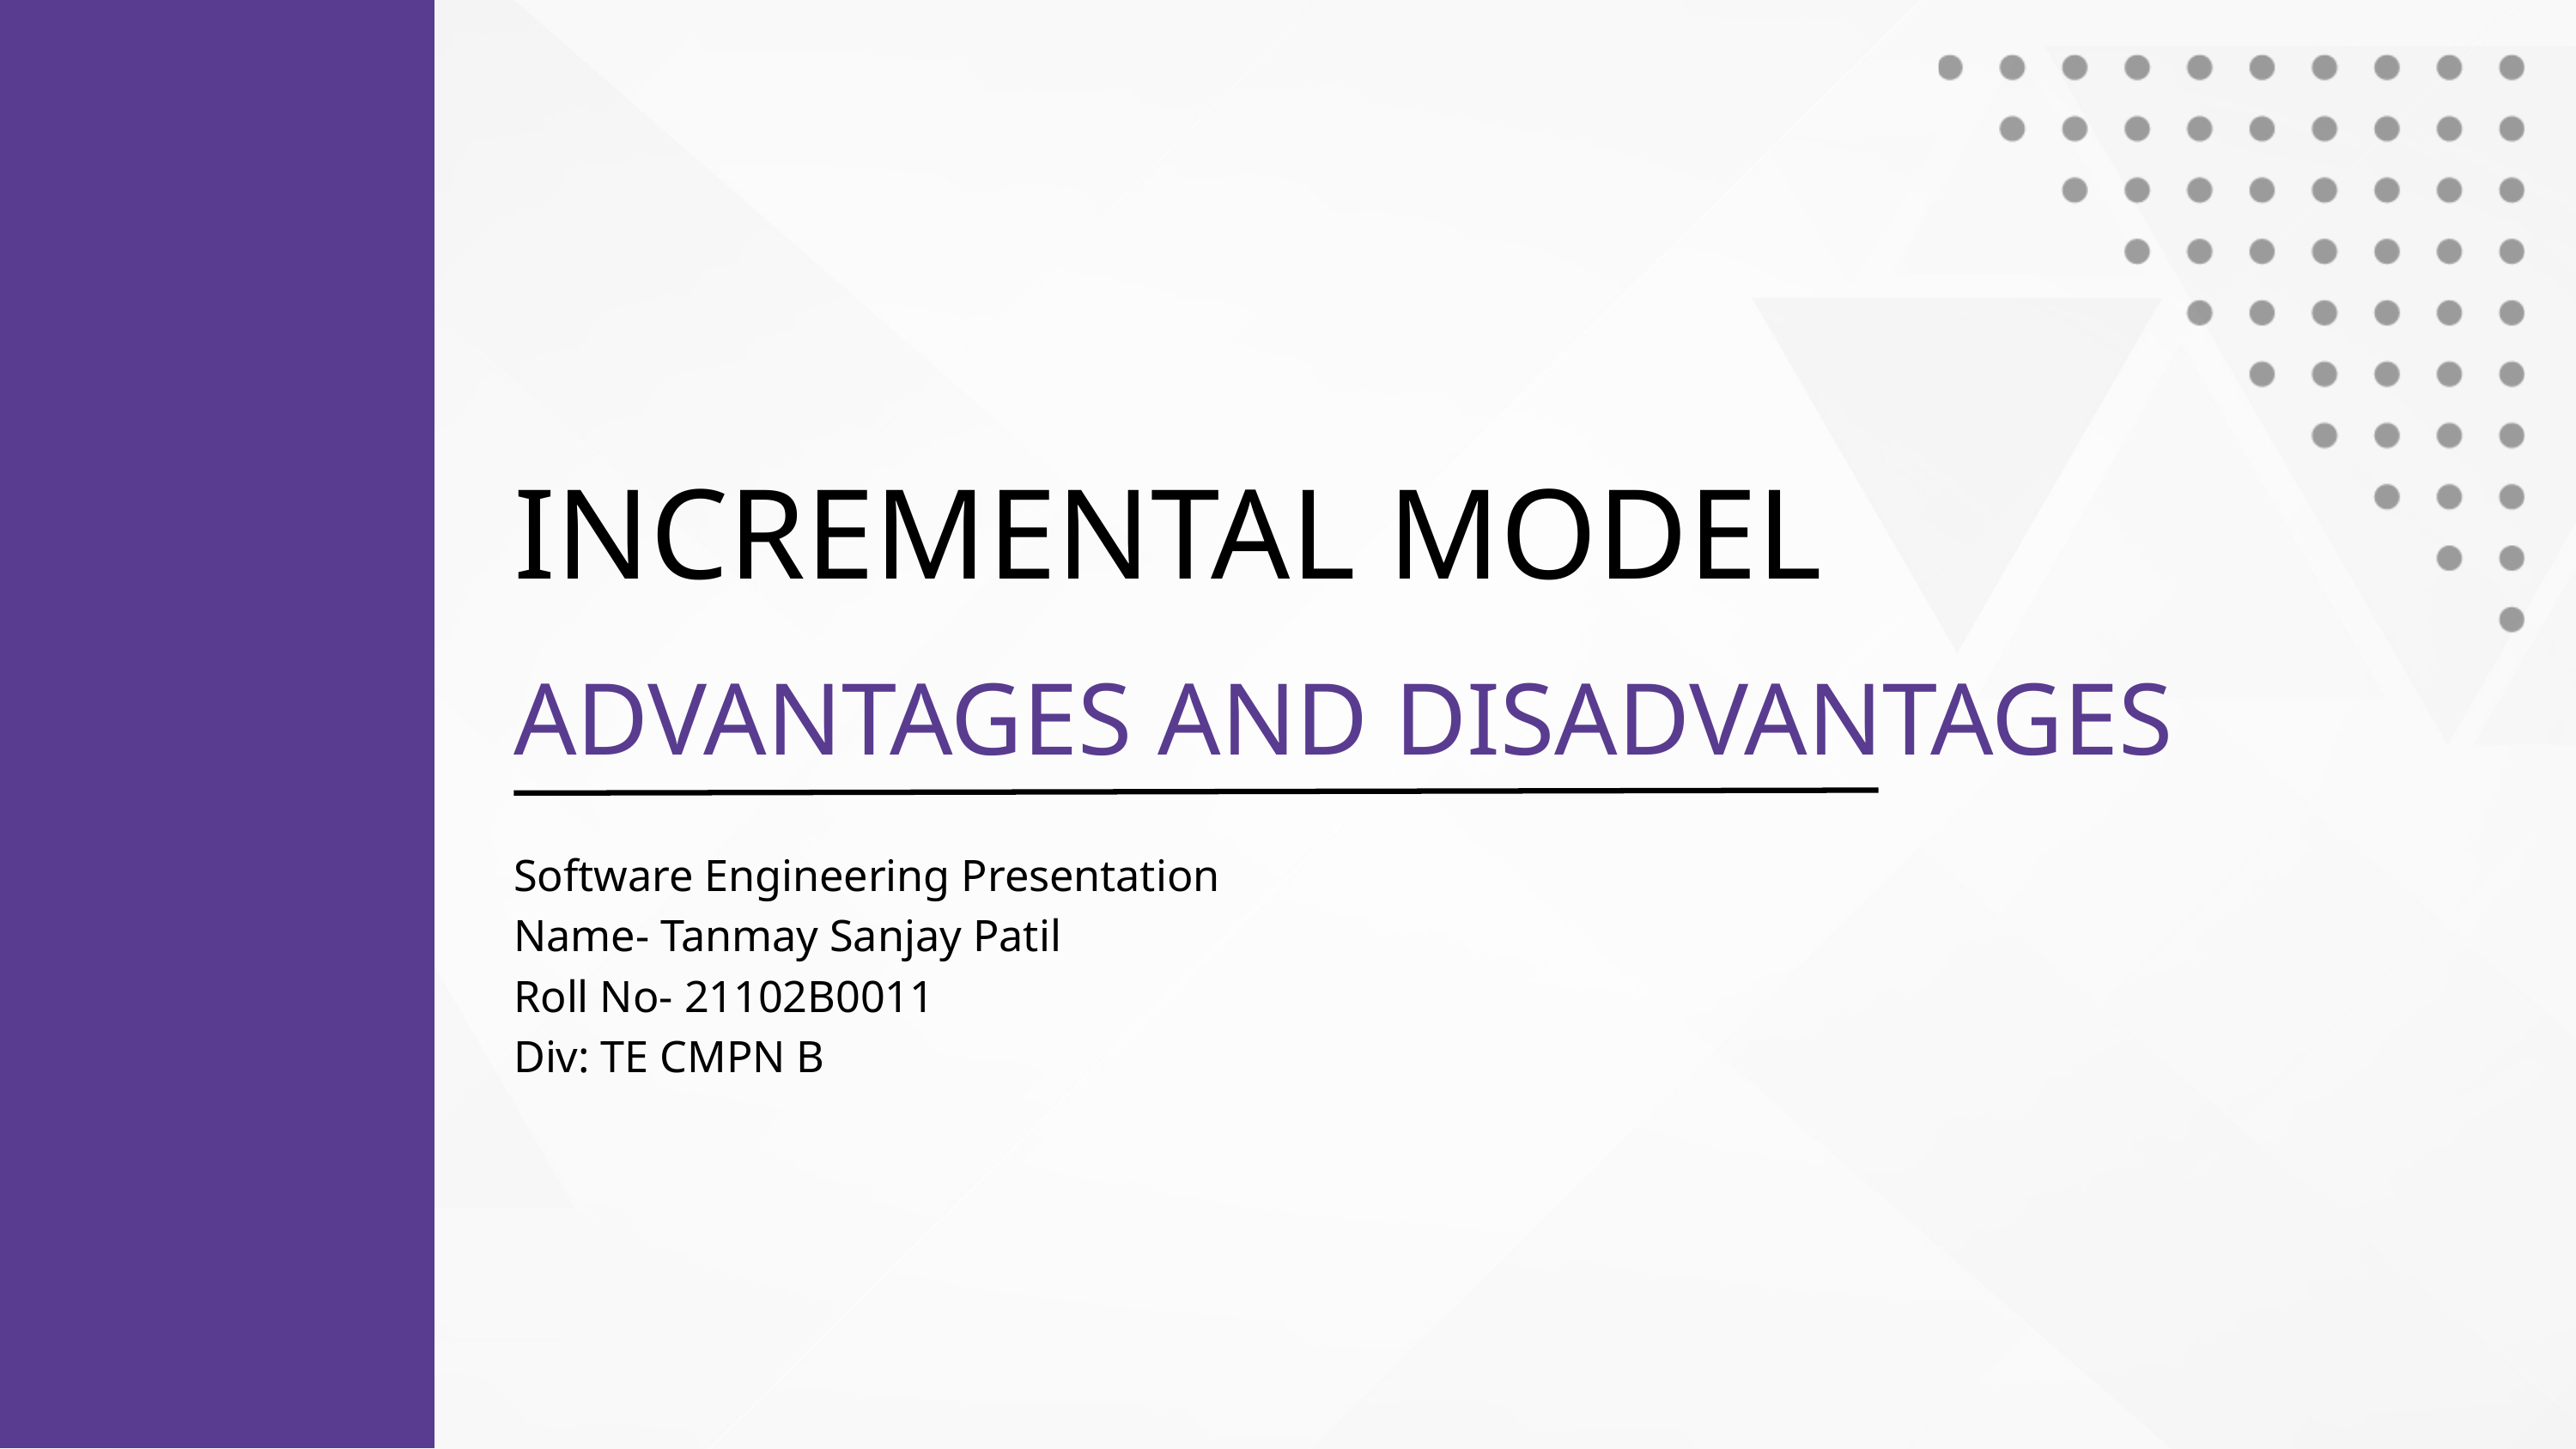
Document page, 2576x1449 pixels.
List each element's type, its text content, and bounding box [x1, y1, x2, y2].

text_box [0, 0, 435, 1449]
text_box INCREMENTAL MODEL [513, 429, 1938, 603]
text_box [436, 0, 2576, 1449]
text_box Software Engineering Presentation Name- Tanmay Sanjay Patil Roll No- 21102B0011 Div: TE CMPN B [513, 840, 1442, 1082]
text_box [1938, 54, 2525, 634]
text_box ADVANTAGES AND DISADVANTAGES [513, 636, 2432, 776]
